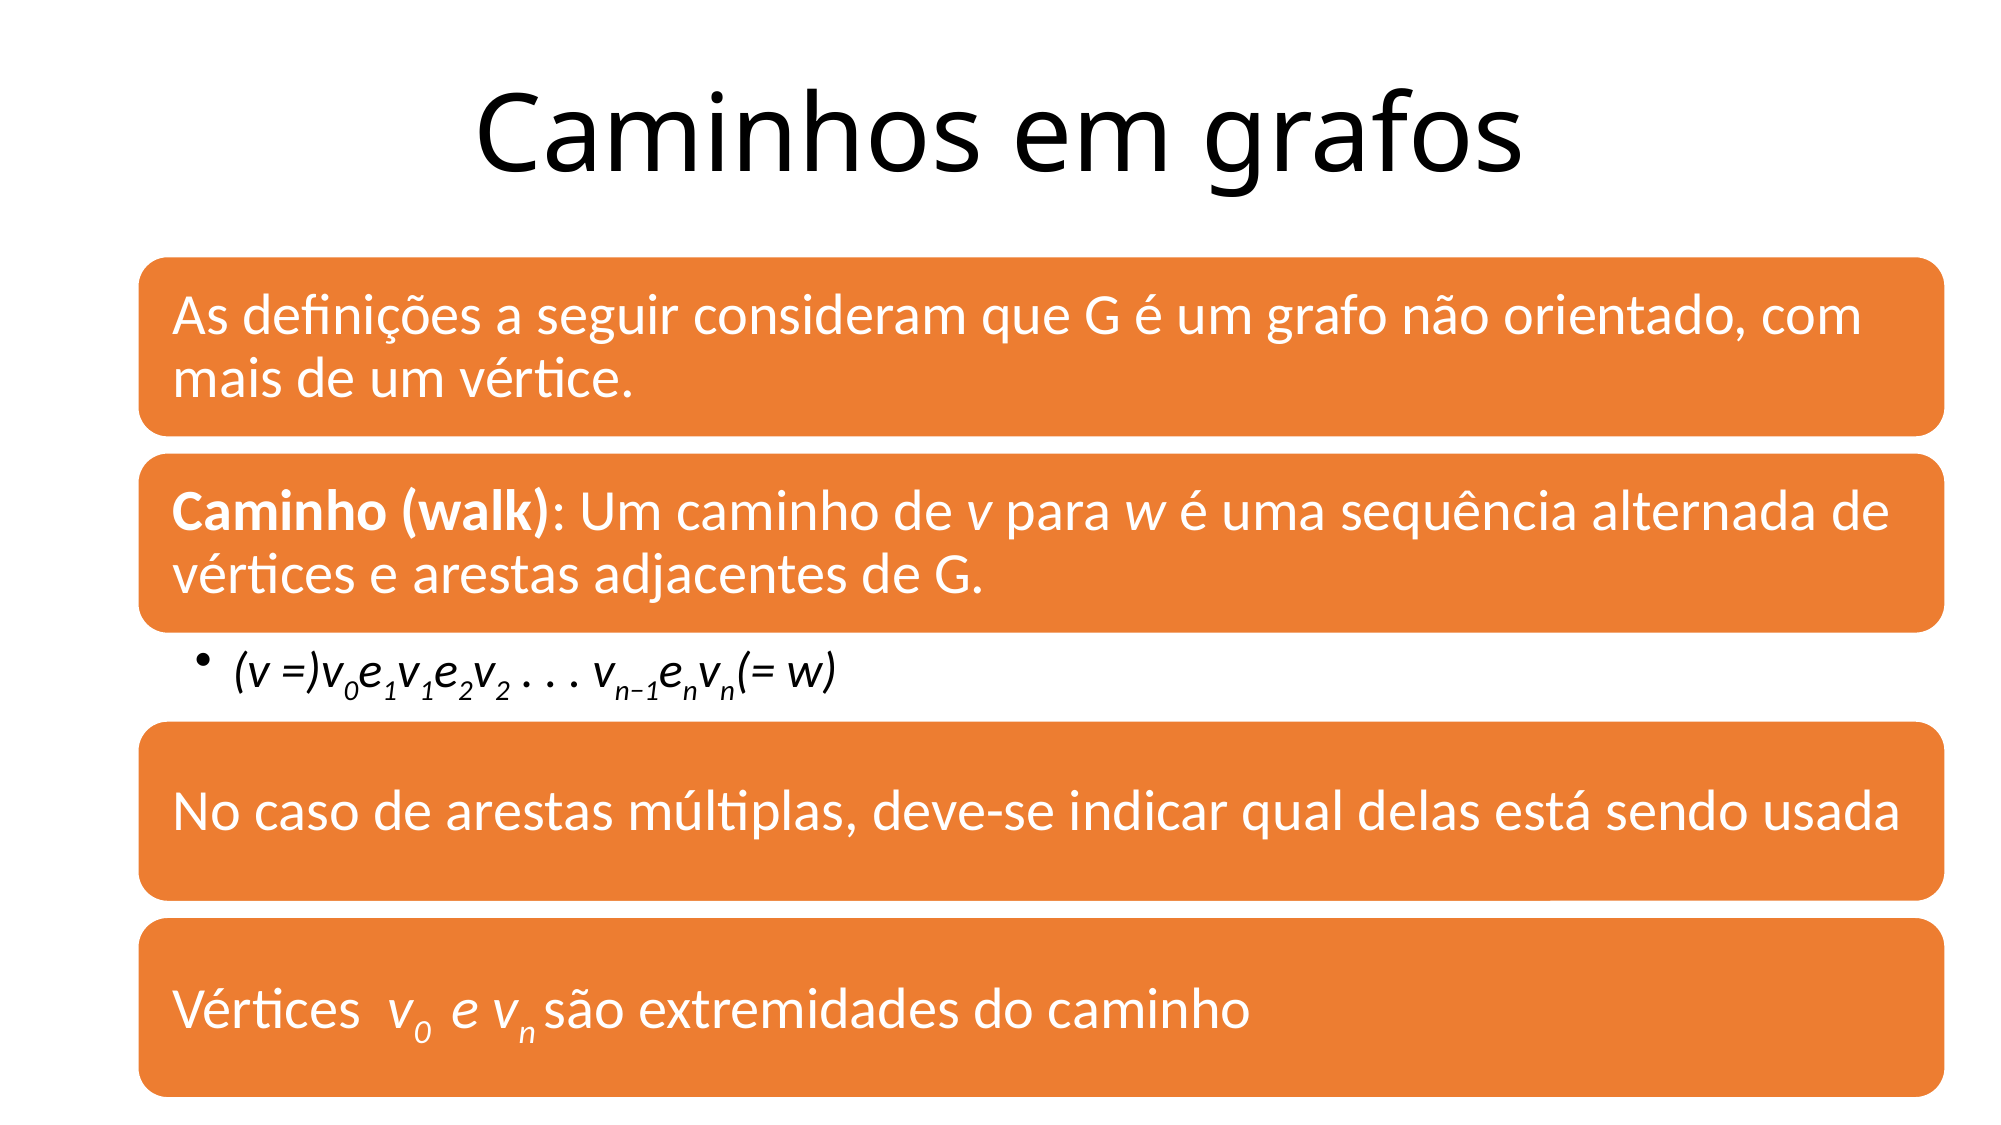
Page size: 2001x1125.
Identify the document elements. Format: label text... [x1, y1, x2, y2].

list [137, 254, 1946, 1100]
title Caminhos em grafos [137, 43, 1863, 230]
text_box [0, 0, 2000, 1125]
